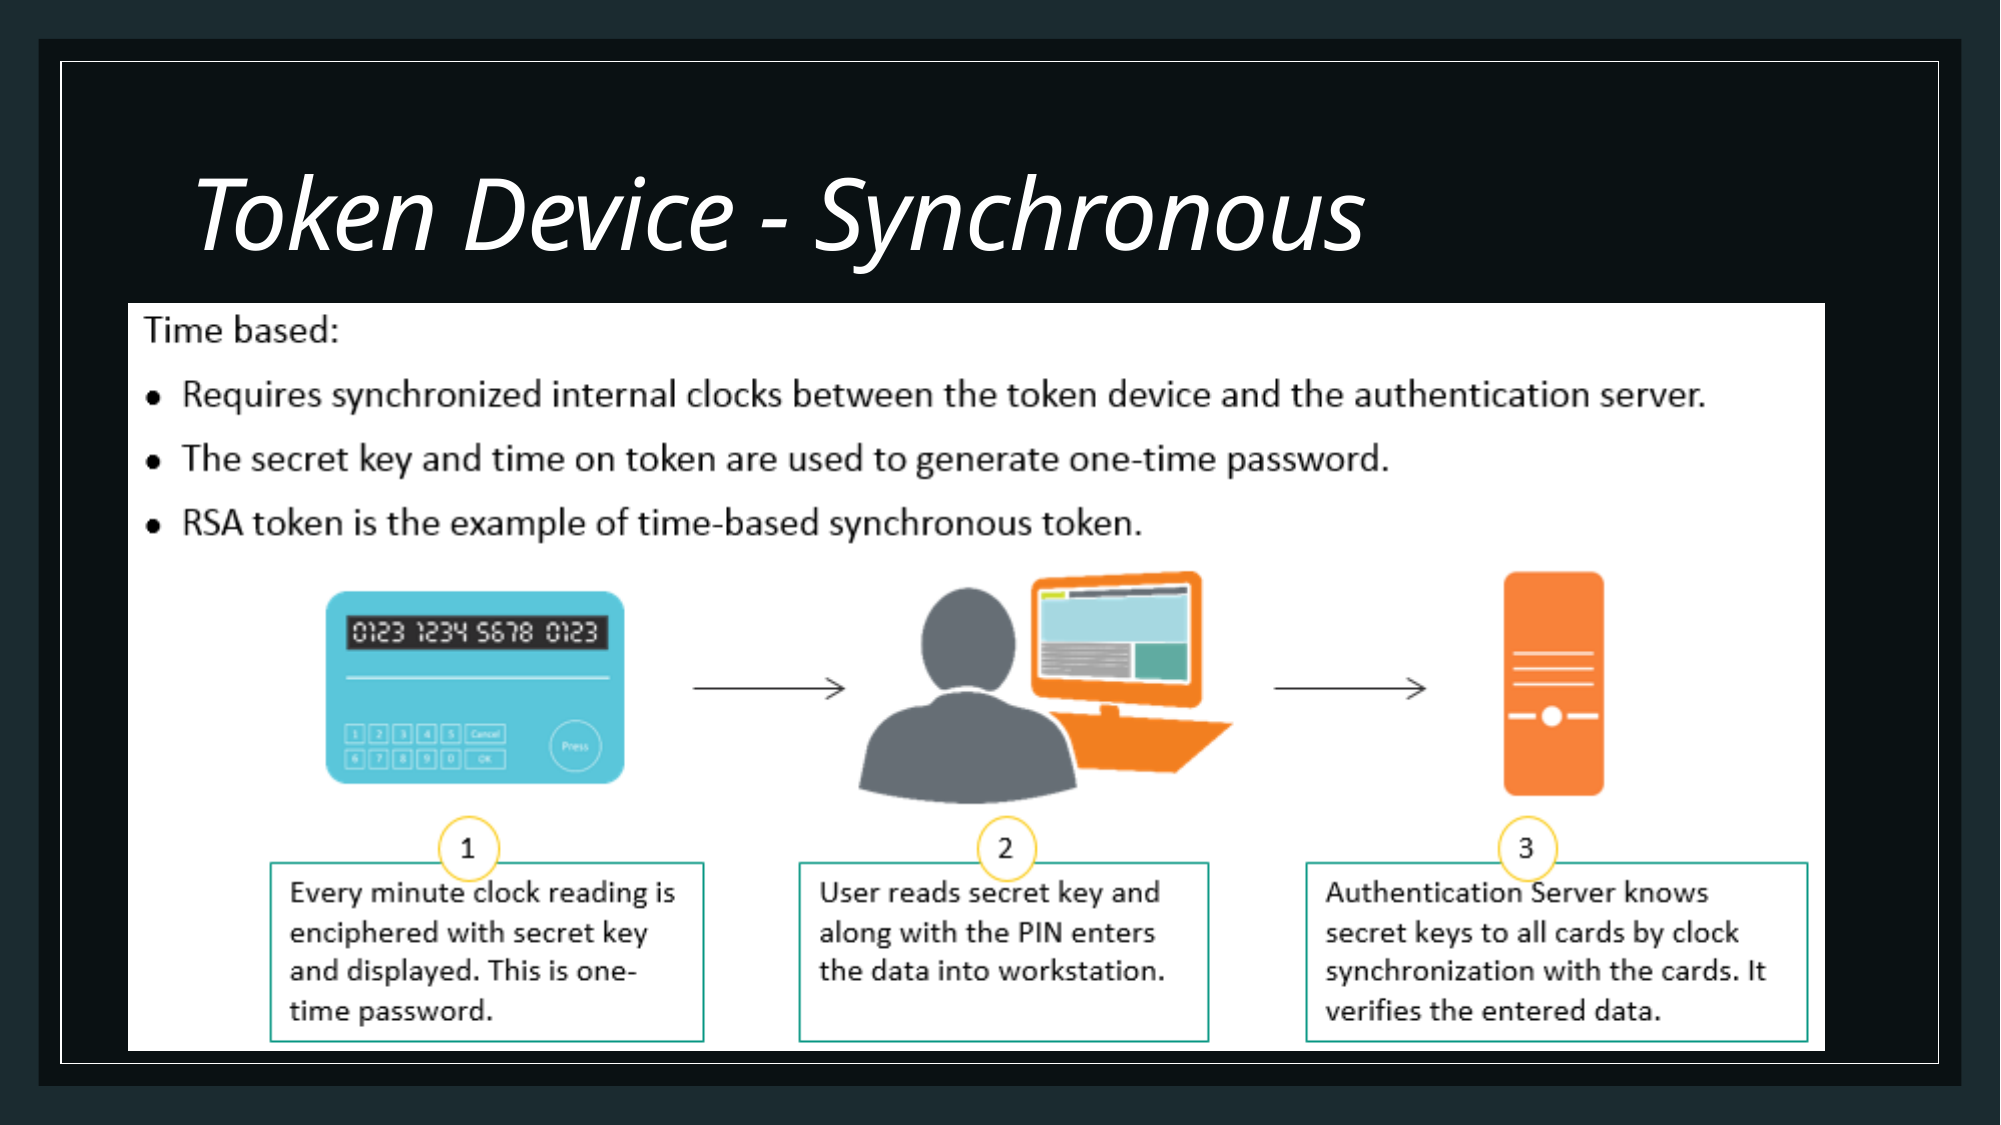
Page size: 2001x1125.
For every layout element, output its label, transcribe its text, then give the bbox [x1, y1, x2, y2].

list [128, 303, 1825, 1051]
title Token Device - Synchronous [174, 105, 1825, 298]
